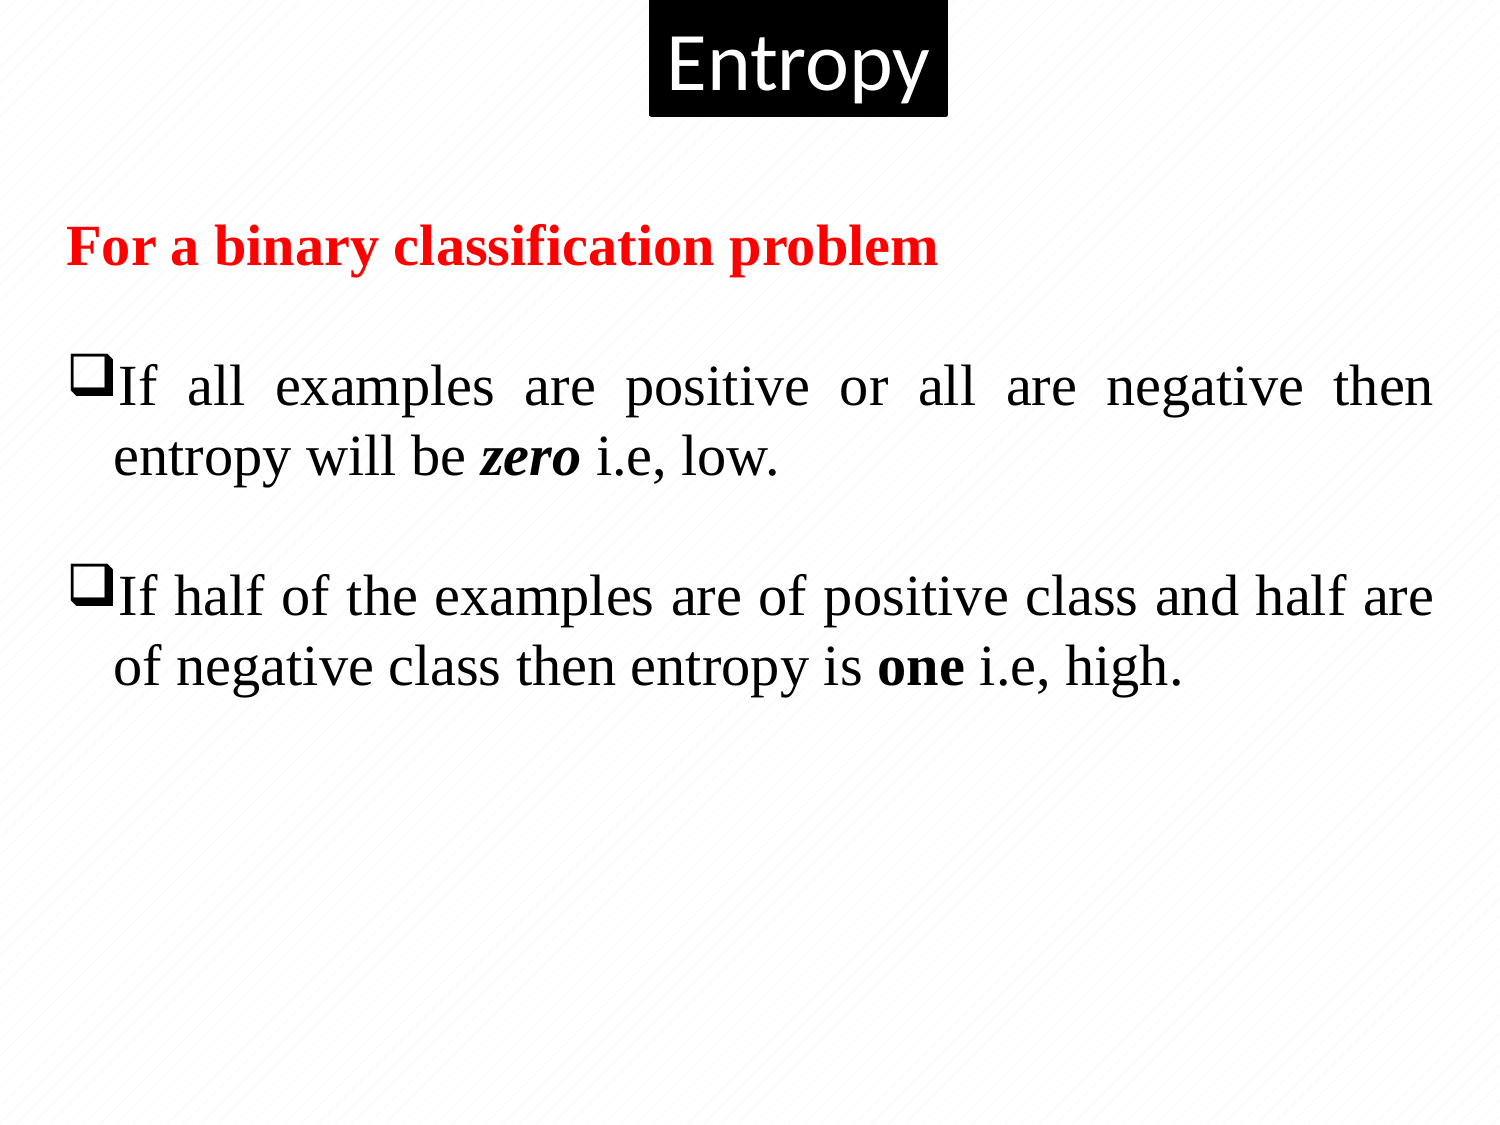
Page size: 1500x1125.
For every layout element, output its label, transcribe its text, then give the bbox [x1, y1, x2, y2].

text_box Entropy [649, 0, 948, 117]
text_box For a binary classification problem If all examples are positive or all are negative then entropy will be zero i.e, low. If half of the examples are of positive class and half are of negative class then entropy is one i.e, high. [51, 200, 1450, 705]
